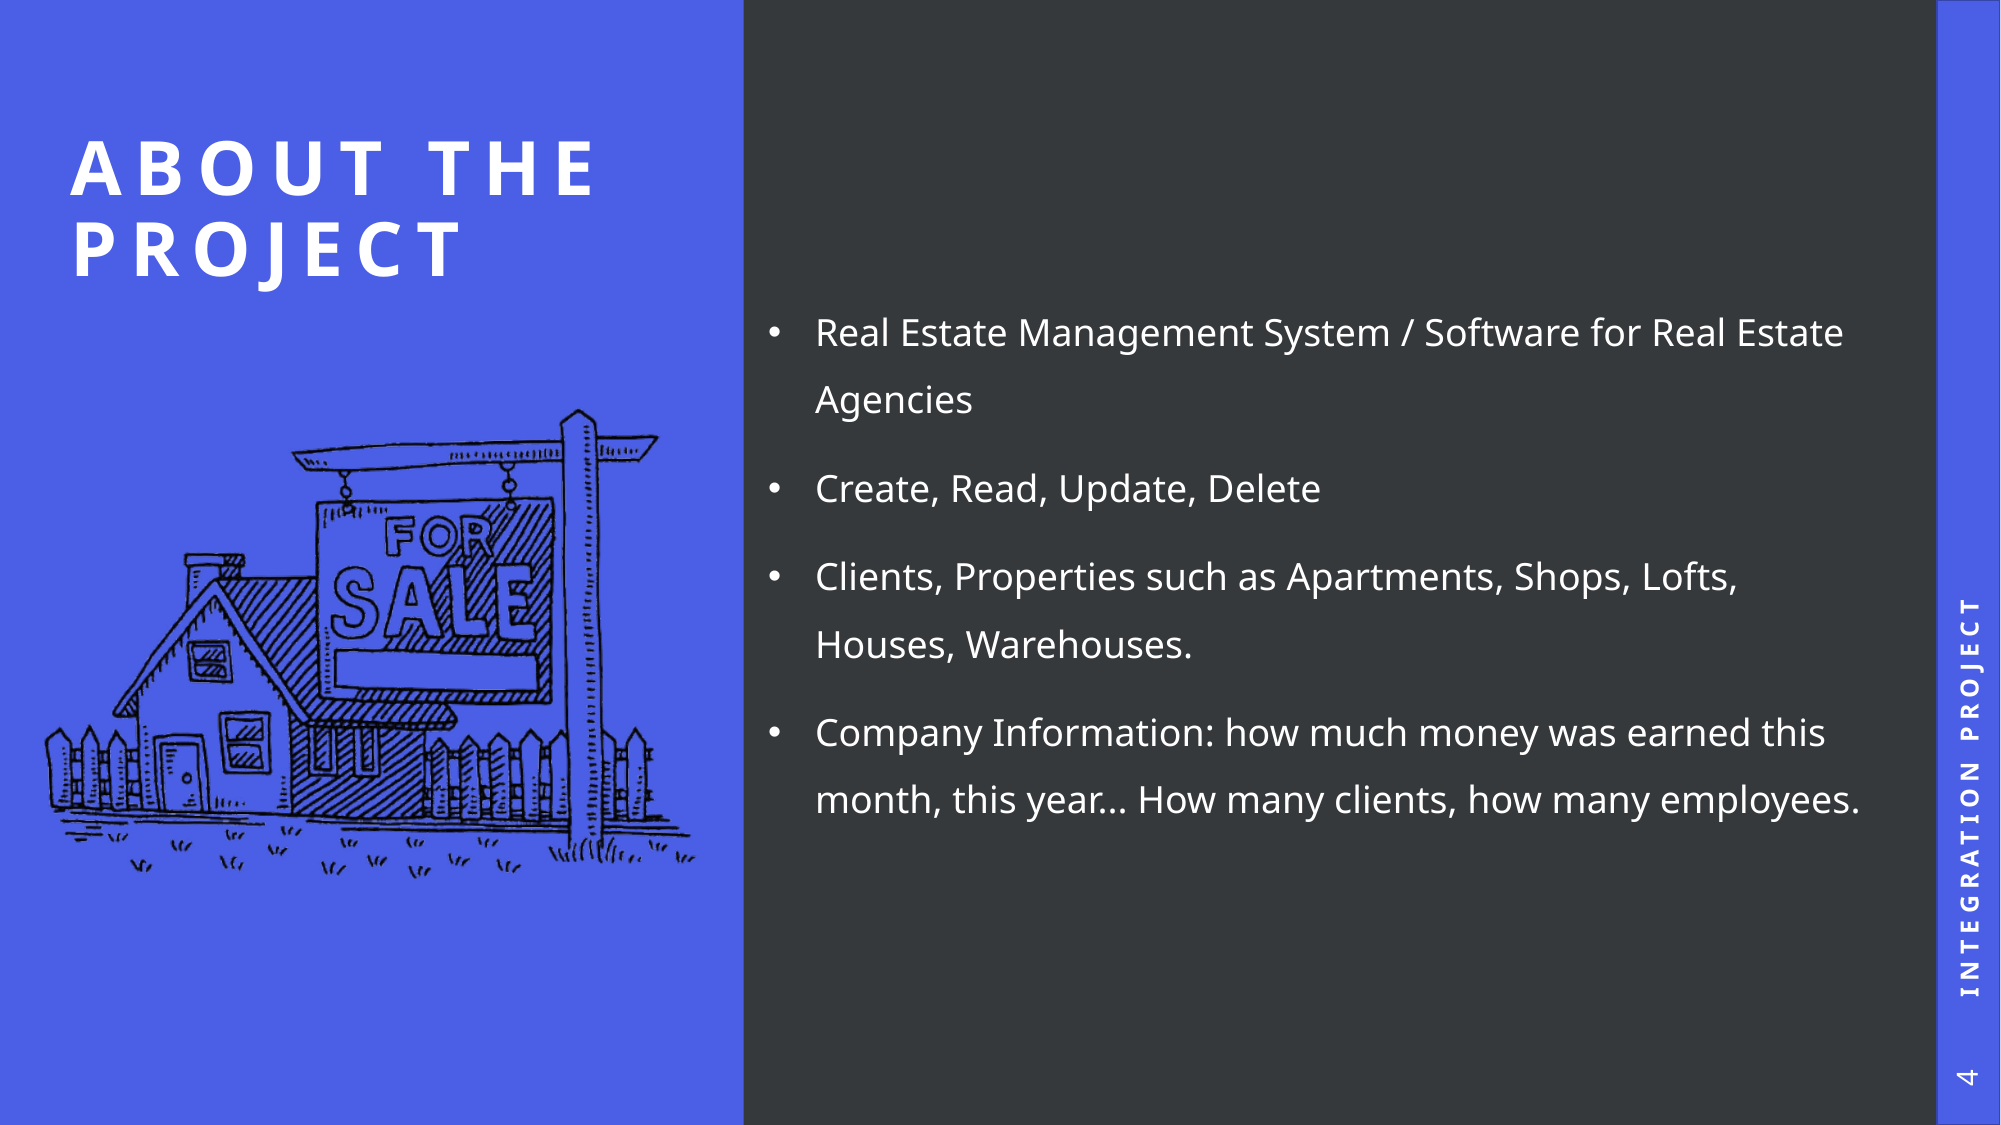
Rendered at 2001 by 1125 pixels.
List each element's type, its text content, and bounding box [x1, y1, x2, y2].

list Real Estate Management System / Software for Real Estate Agencies Create, Read, Update, Delete Clients, Properties such as Apartments, Shops, Lofts, Houses, Warehouses. Company Information: how much money was earned this month, this year... How many clients, how many employees. [768, 286, 1890, 925]
title About the project [70, 130, 814, 316]
picture [0, 360, 726, 925]
slide_number 4 [1937, 1032, 2000, 1125]
footer Integration Project [1937, 0, 2000, 1032]
